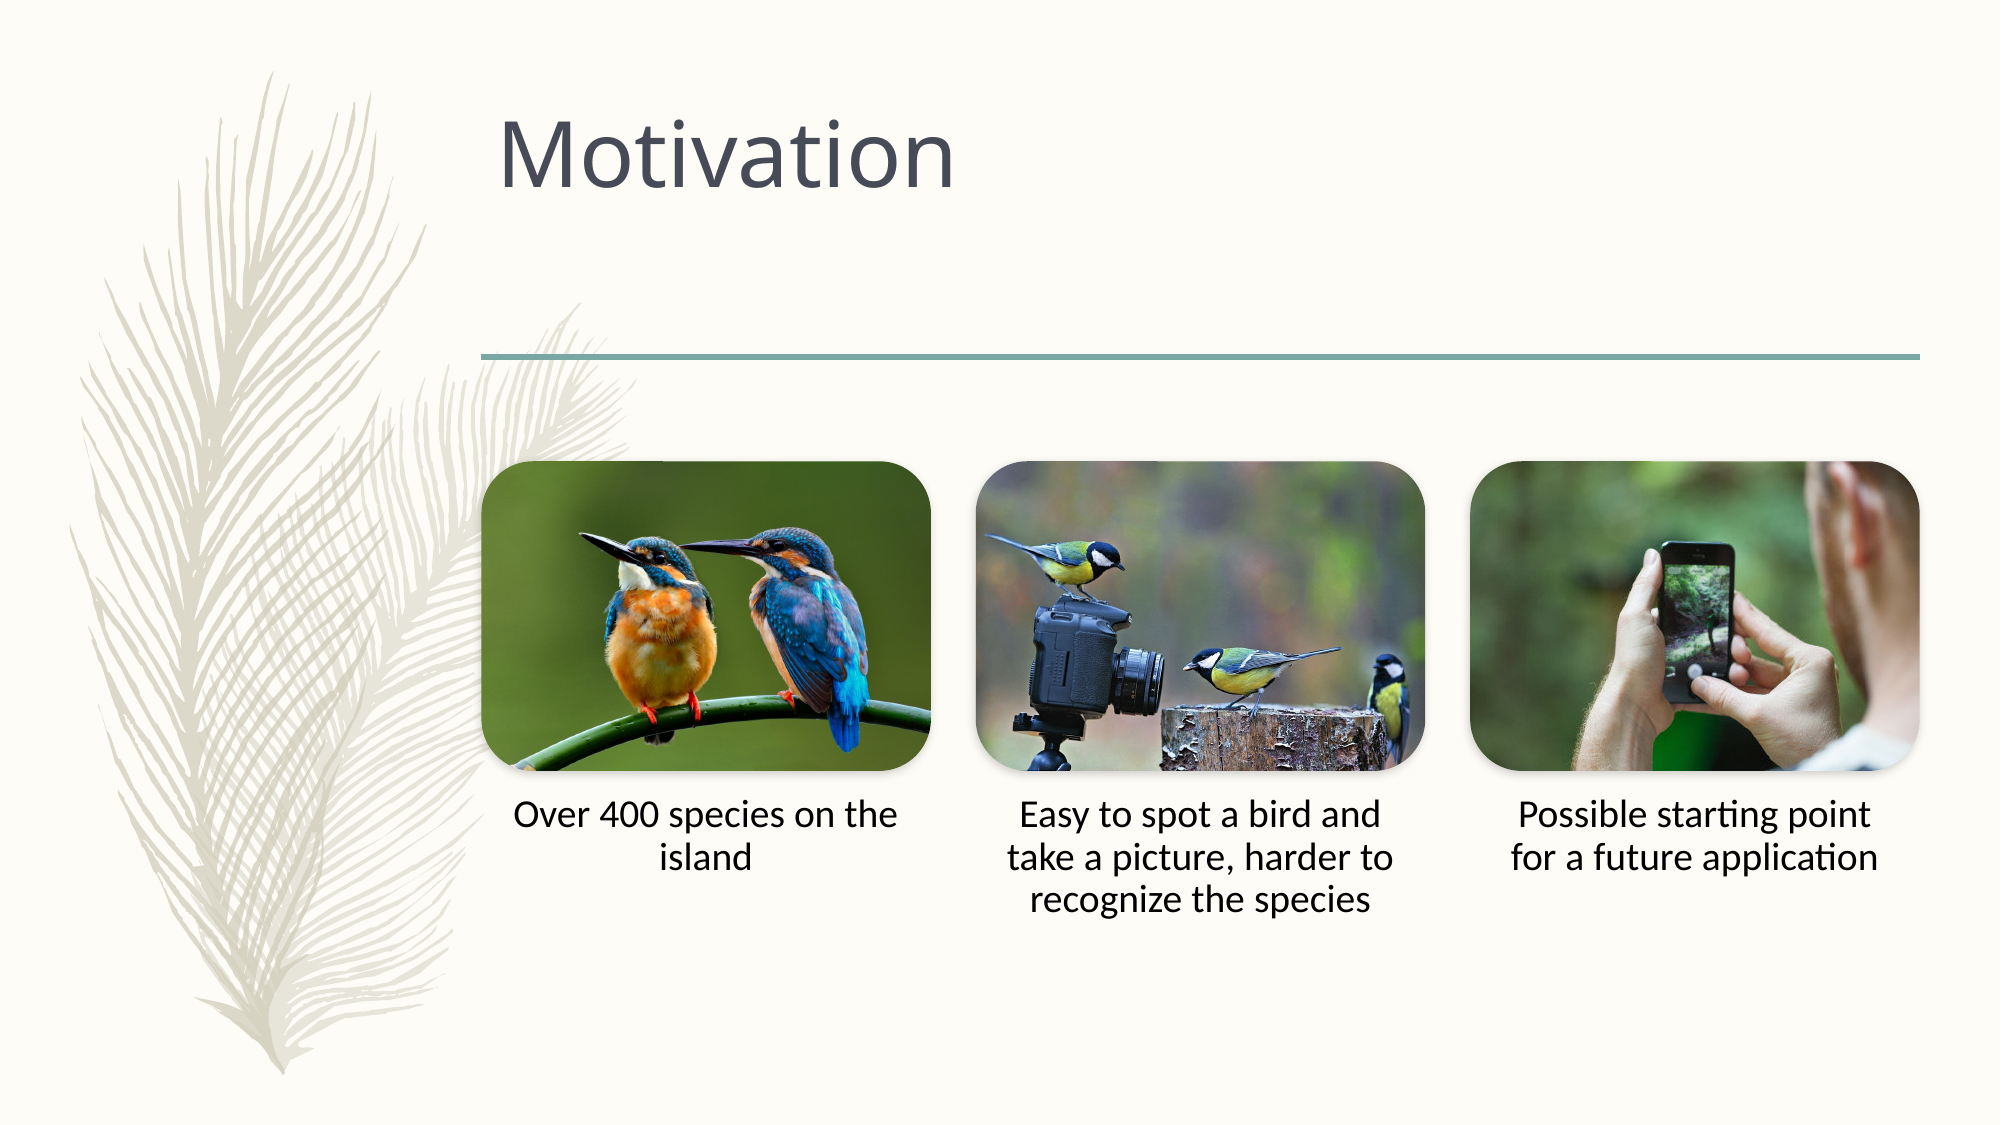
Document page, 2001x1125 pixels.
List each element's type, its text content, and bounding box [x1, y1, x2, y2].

title Motivation [481, 93, 1920, 350]
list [480, 399, 1921, 1000]
